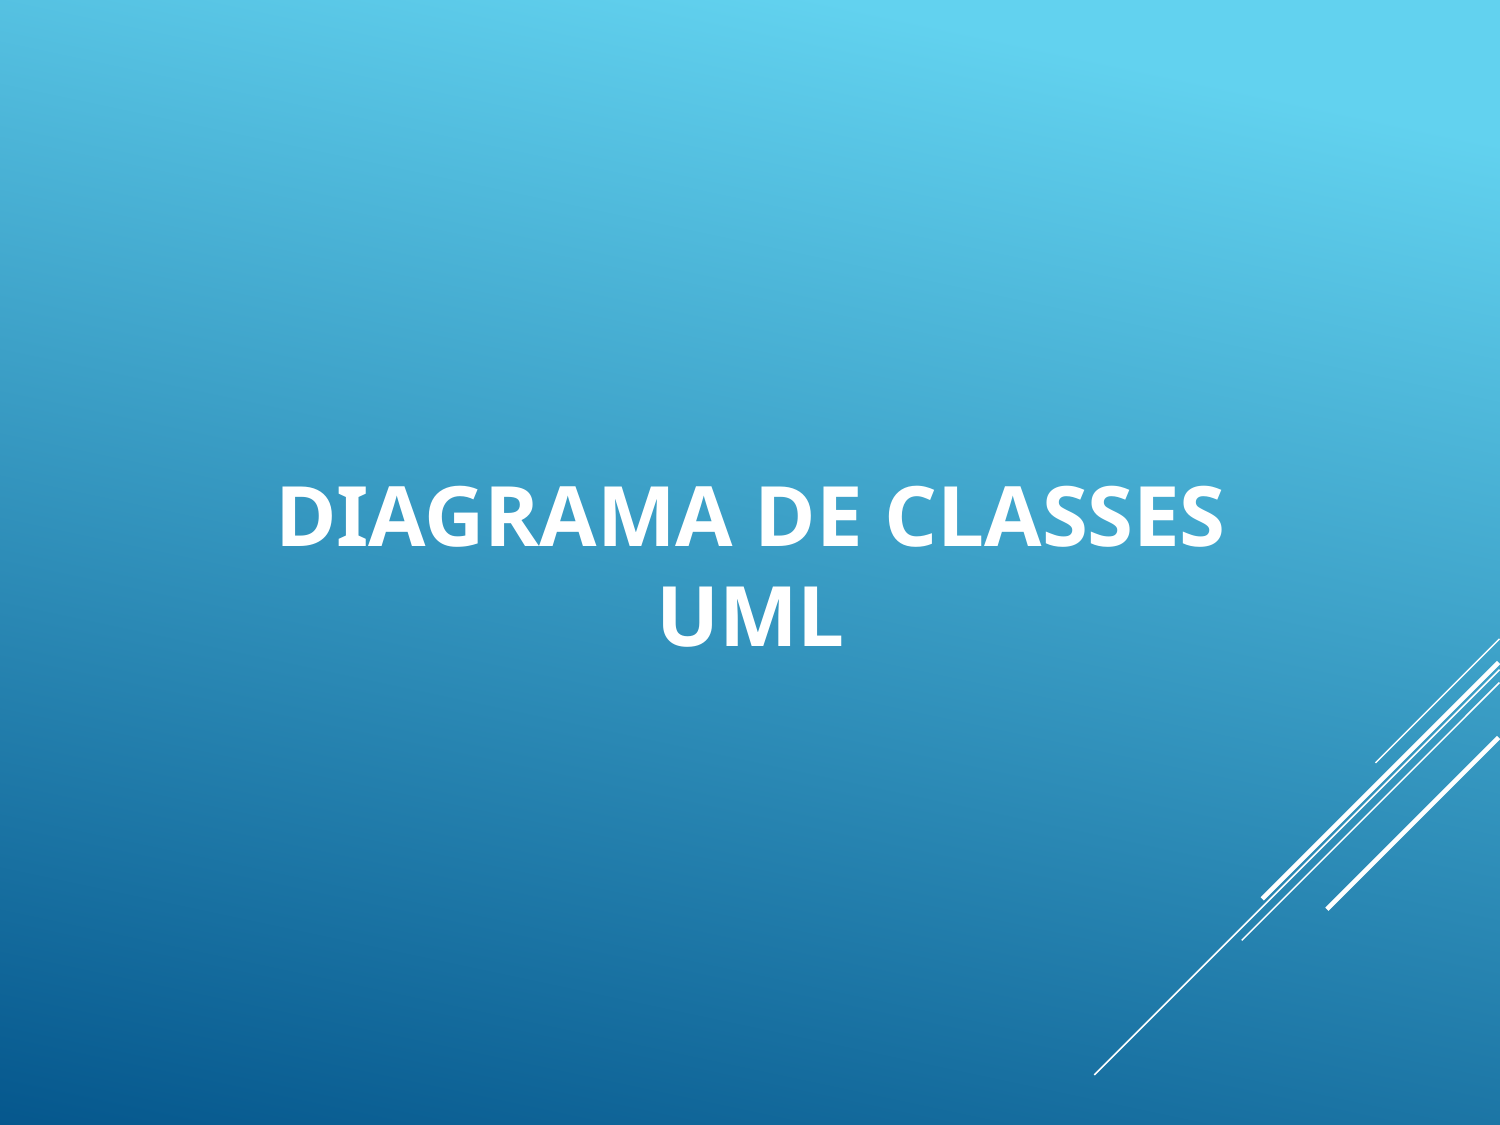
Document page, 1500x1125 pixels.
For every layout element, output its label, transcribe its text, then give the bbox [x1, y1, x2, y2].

title DIAGRAMA DE CLASSES UML [213, 437, 1289, 688]
